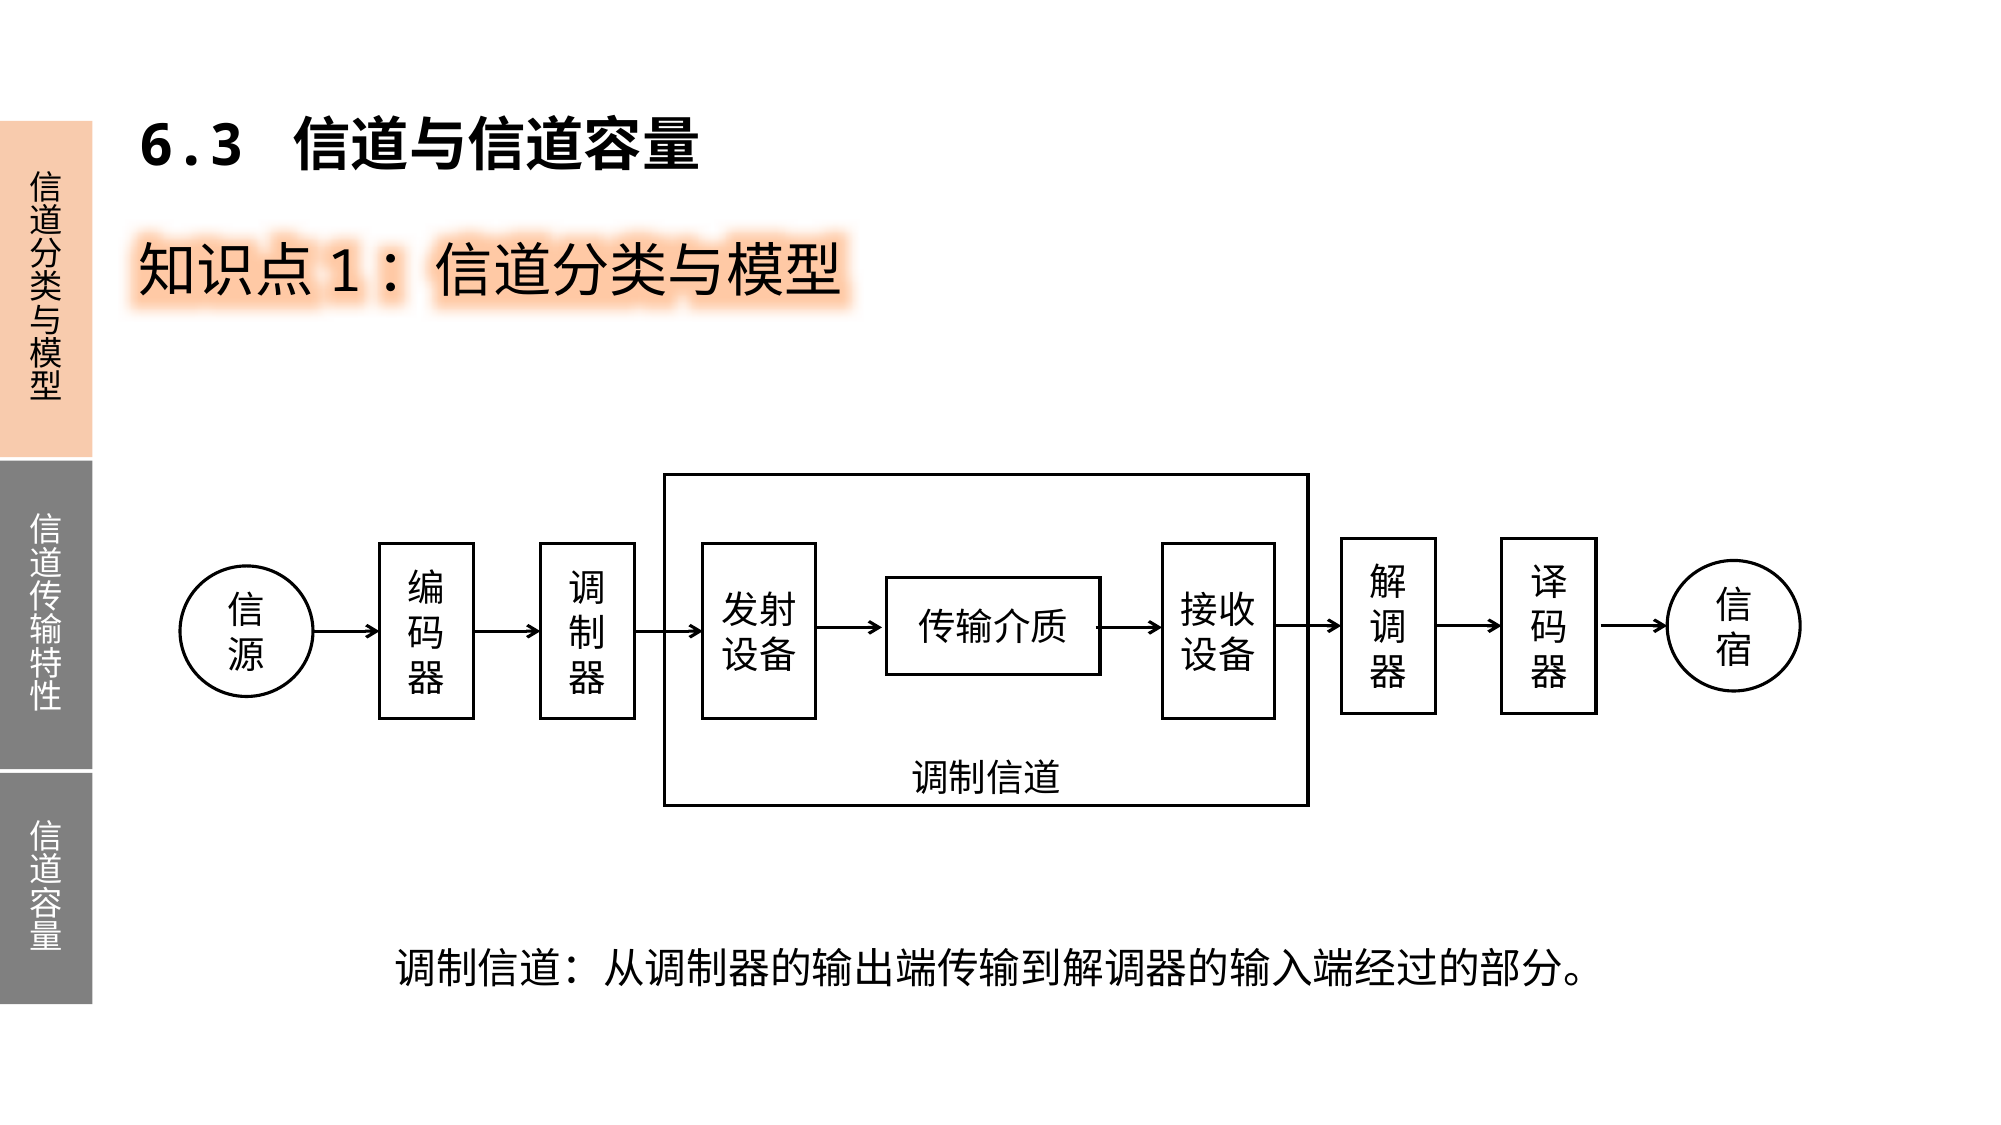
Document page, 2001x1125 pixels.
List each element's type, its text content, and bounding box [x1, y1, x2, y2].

text_box 知识点1：信道分类与模型 [120, 172, 1945, 329]
text_box 6.3 信道与信道容量 [120, 97, 1568, 153]
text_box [180, 474, 1801, 806]
text_box 二、双极不归零码：二进制数字符号0和1分别用负电平和正电平表示。 [118, 170, 1949, 335]
text_box 调制信道：从调制器的输出端传输到解调器的输入端经过的部分。 [379, 909, 1695, 1000]
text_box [0, 120, 93, 1005]
table_cell -1 [114, 166, 1954, 339]
